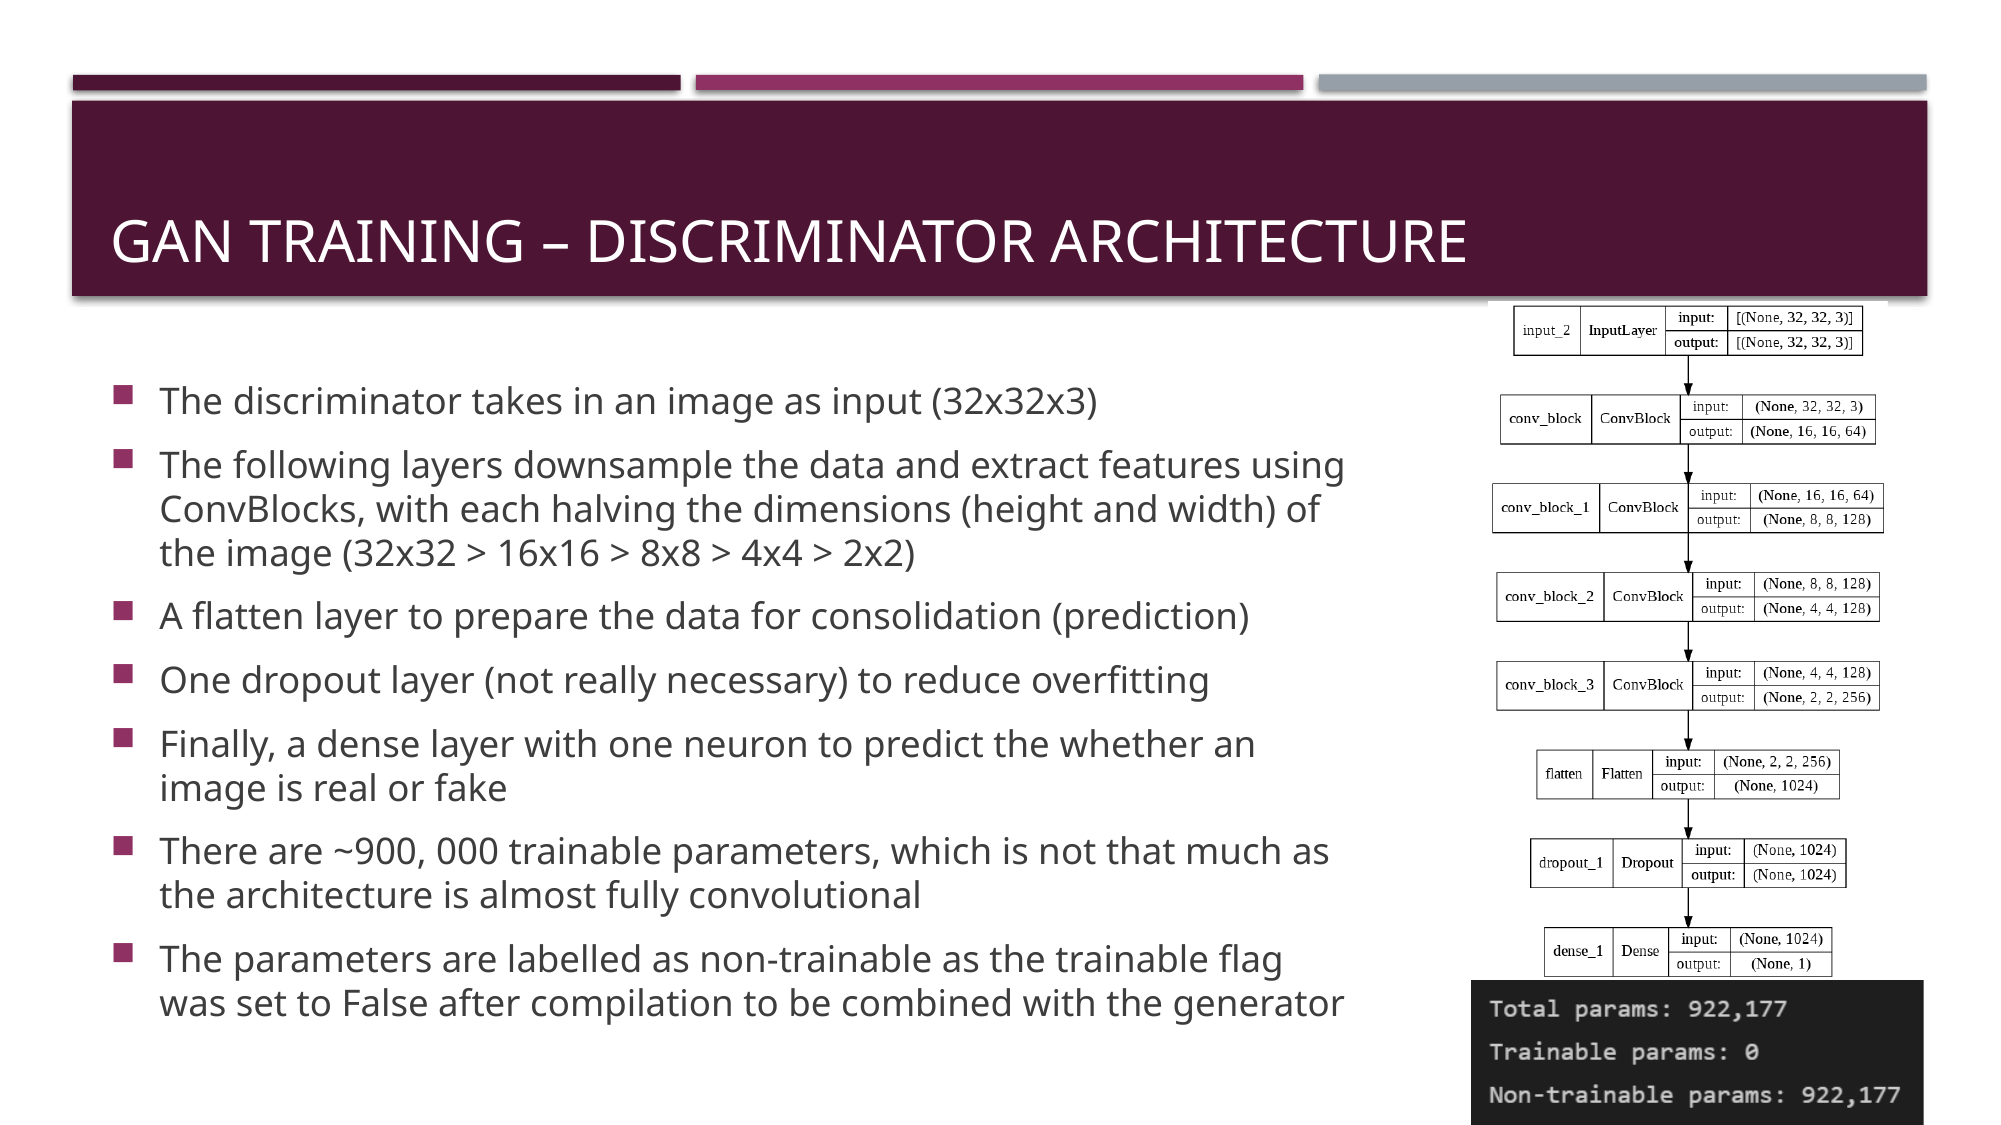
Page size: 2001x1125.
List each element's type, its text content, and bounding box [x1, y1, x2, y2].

title Gan Training – Discriminator Architecture [95, 115, 1905, 282]
picture [1470, 301, 1925, 1125]
text_box The discriminator takes in an image as input (32x32x3) The following layers downsample the data and extract features using ConvBlocks, with each halving the dimensions (height and width) of the image (32x32 > 16x16 > 8x8 > 4x4 > 2x2) A flatten layer to prepare the data for consolidation (prediction) One dropout layer (not really necessary) to reduce overfitting Finally, a dense layer with one neuron to predict the whether an image is real or fake There are ~900, 000 trainable parameters, which is not that much as the architecture is almost fully convolutional The parameters are labelled as non-trainable as the trainable flag was set to False after compilation to be combined with the generator [95, 348, 1373, 1053]
